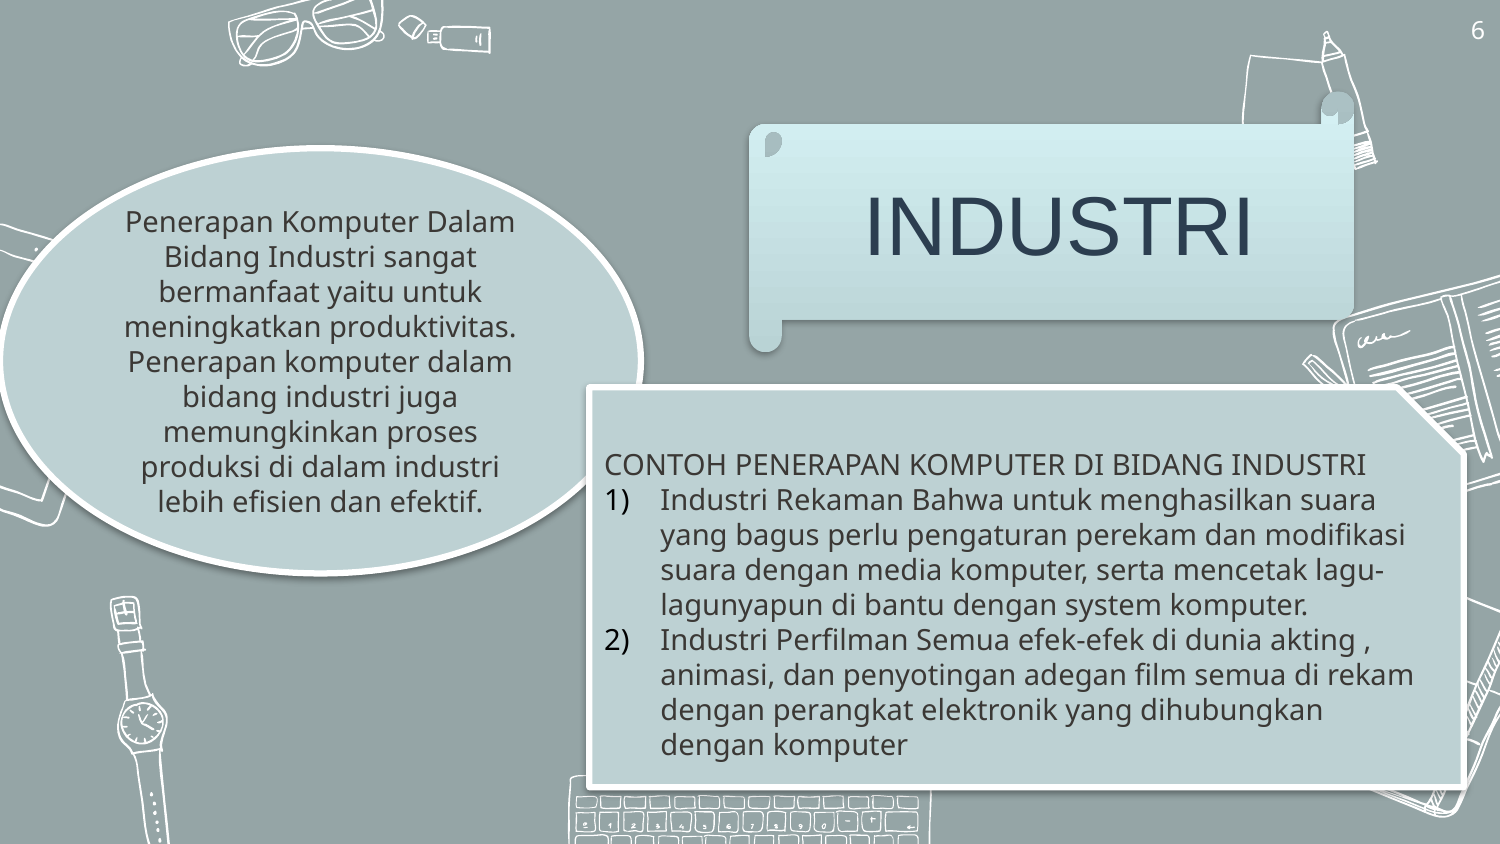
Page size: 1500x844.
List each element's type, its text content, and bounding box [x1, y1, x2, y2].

text_box Penerapan Komputer Dalam Bidang Industri sangat bermanfaat yaitu untuk meningkatkan produktivitas. Penerapan komputer dalam bidang industri juga memungkinkan proses produksi di dalam industri lebih efisien dan efektif. [0, 145, 645, 577]
text_box INDUSTRI [749, 91, 1355, 353]
text_box CONTOH PENERAPAN KOMPUTER DI BIDANG INDUSTRI Industri Rekaman Bahwa untuk menghasilkan suara yang bagus perlu pengaturan perekam dan modifikasi suara dengan media komputer, serta mencetak lagu-lagunyapun di bantu dengan system komputer. Industri Perfilman Semua efek-efek di dunia akting , animasi, dan penyotingan adegan film semua di rekam dengan perangkat elektronik yang dihubungkan dengan komputer [586, 384, 1467, 791]
slide_number 6 [1435, 0, 1500, 53]
